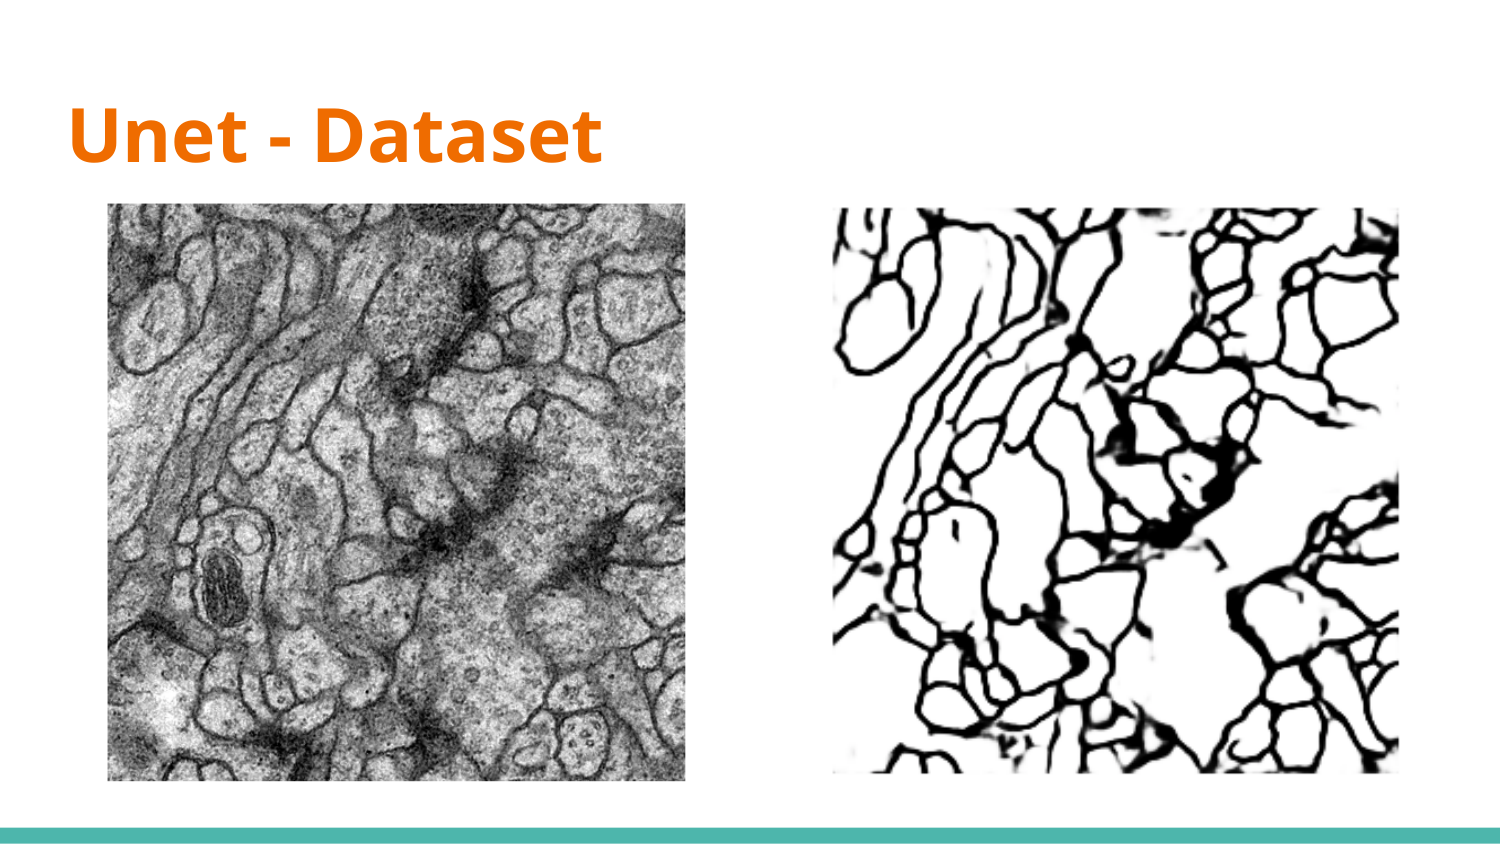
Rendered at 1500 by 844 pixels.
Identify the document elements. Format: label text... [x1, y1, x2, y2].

picture [818, 202, 1417, 783]
title Unet - Dataset [51, 72, 1449, 189]
picture [102, 197, 691, 788]
